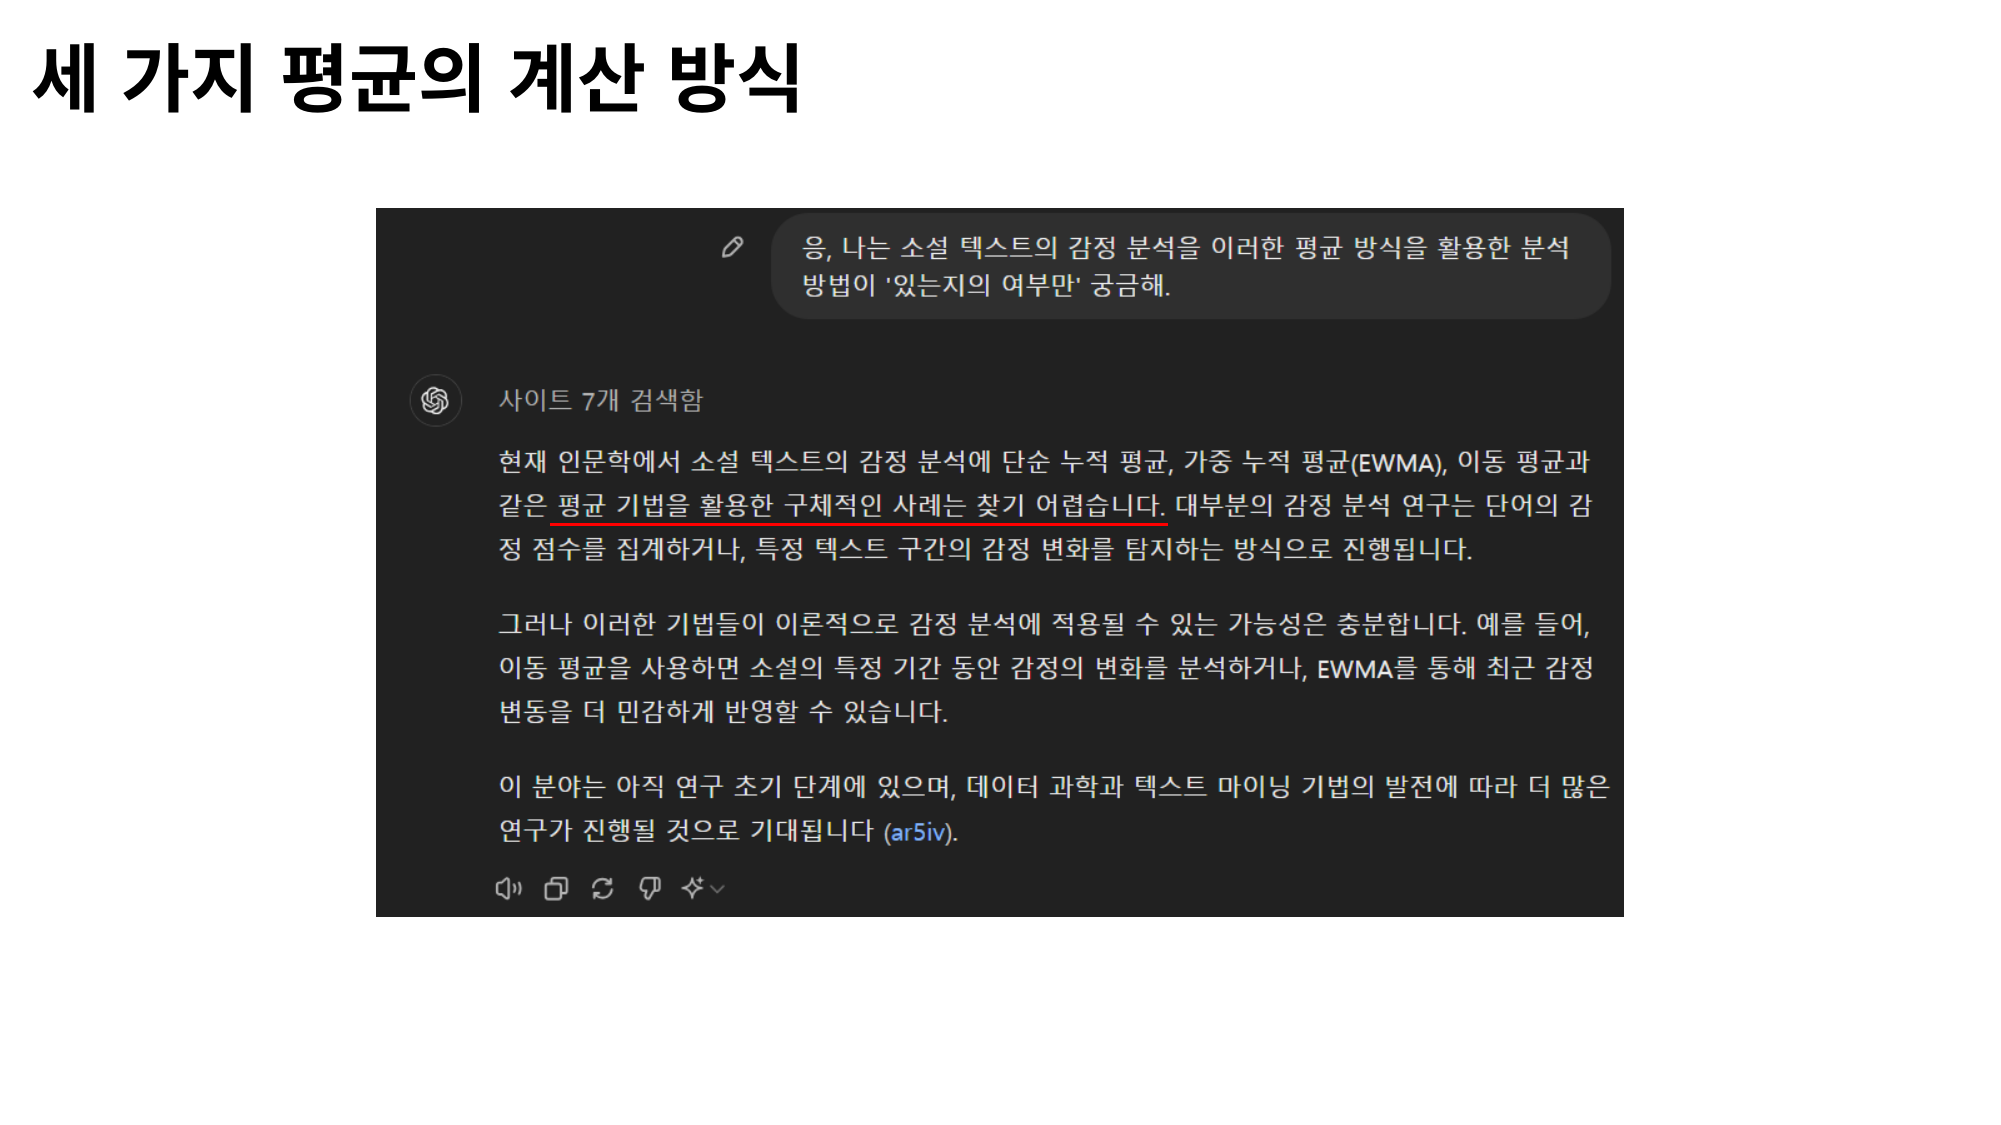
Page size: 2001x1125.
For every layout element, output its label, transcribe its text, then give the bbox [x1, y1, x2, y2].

picture [375, 207, 1625, 918]
text_box 세 가지 평균의 계산 방식 [17, 24, 821, 130]
